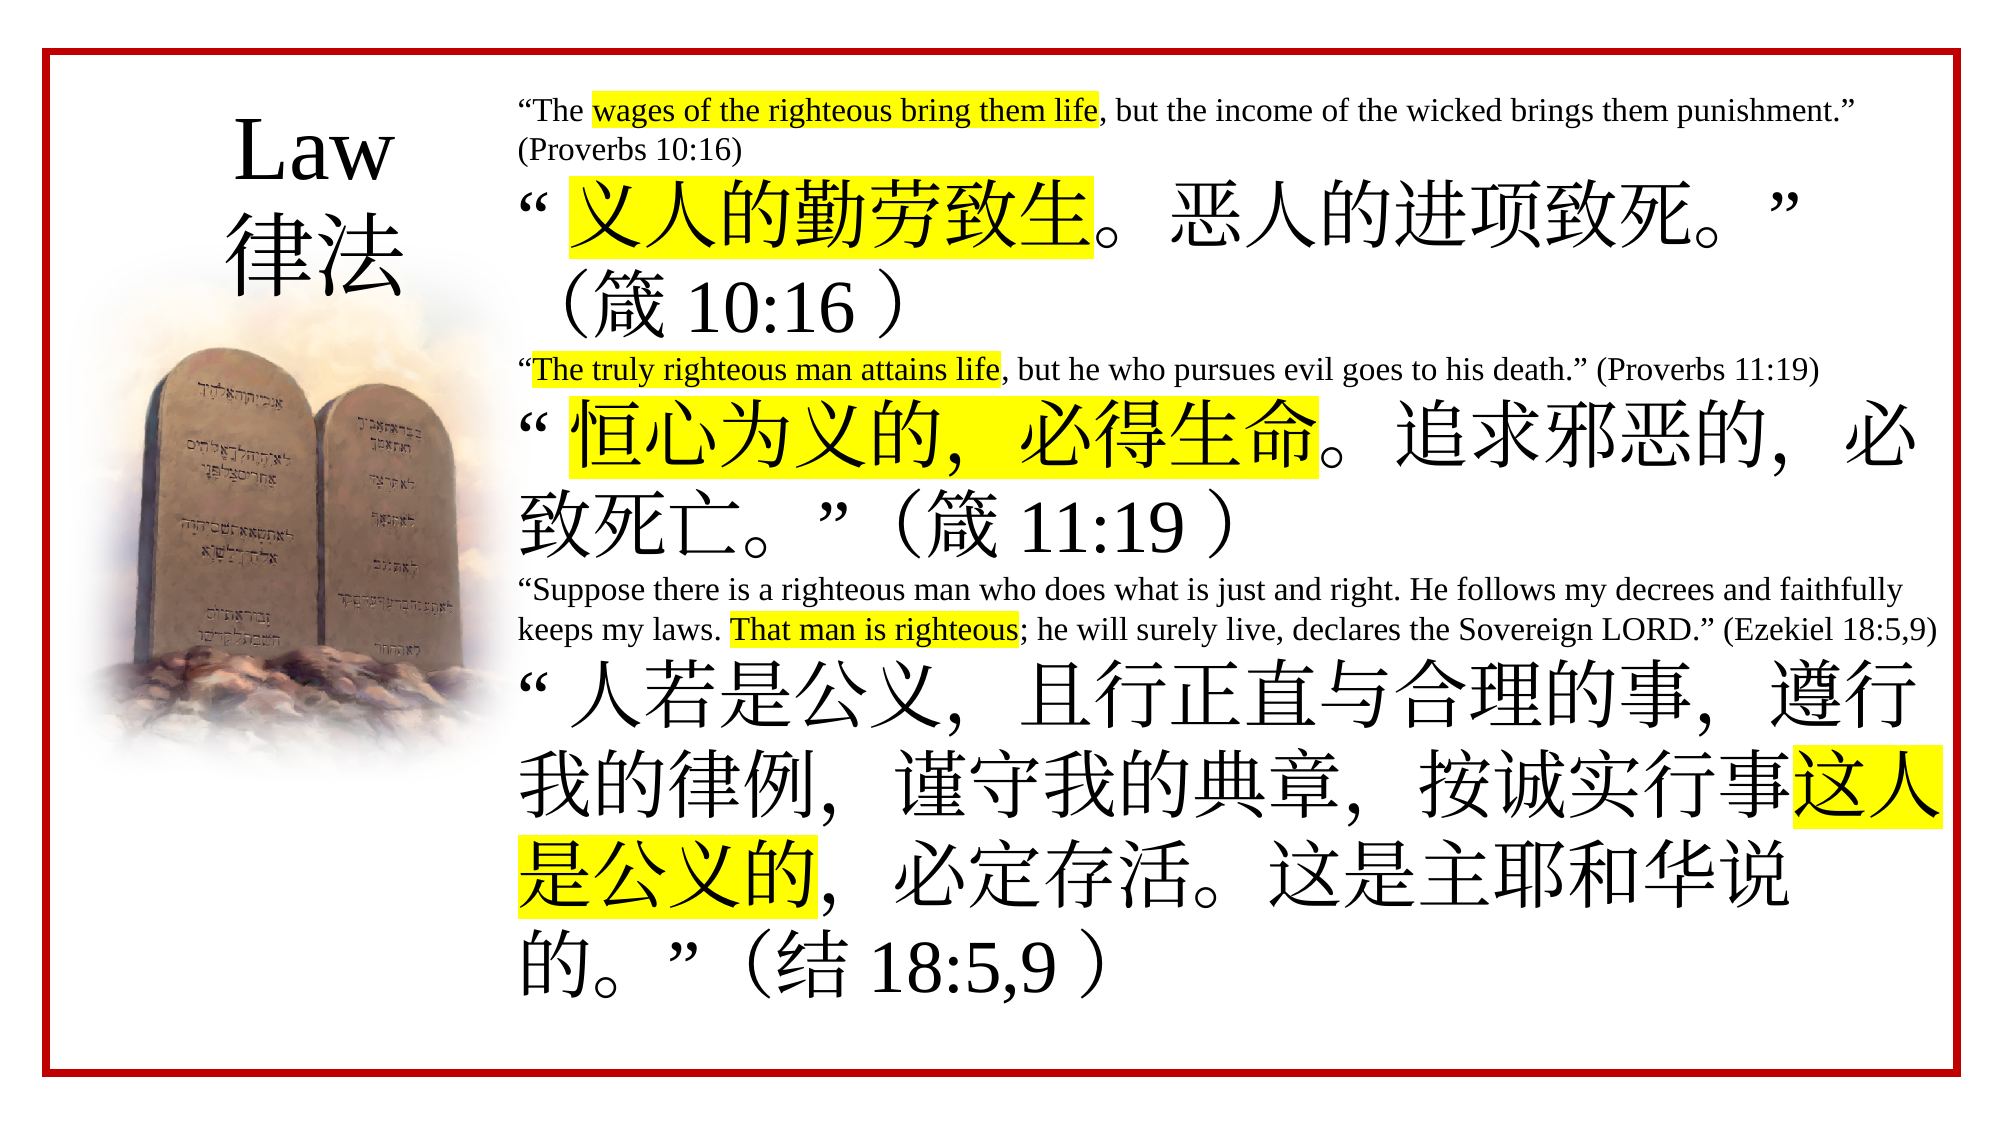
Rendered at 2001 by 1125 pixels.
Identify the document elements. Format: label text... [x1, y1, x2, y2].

text_box [45, 808, 1958, 1074]
text_box “The wages of the righteous bring them life, but the income of the wicked brings them punishment.” (Proverbs 10:16) “义人的勤劳致生。恶人的进项致死。”（箴10:16） “The truly righteous man attains life, but he who pursues evil goes to his death.” (Proverbs 11:19) “恒心为义的，必得生命。追求邪恶的，必致死亡。”（箴11:19） “Suppose there is a righteous man who does what is just and right. He follows my decrees and faithfully keeps my laws. That man is righteous; he will surely live, declares the Sovereign LORD.” (Ezekiel 18:5,9) “人若是公义，且行正直与合理的事，遵行我的律例，谨守我的典章，按诚实行事这人是公义的，必定存活。这是主耶和华说的。”（结18:5,9） [502, 80, 1961, 1015]
picture [42, 219, 553, 808]
text_box Law 律法 [208, 80, 422, 219]
text_box [45, 50, 1958, 219]
